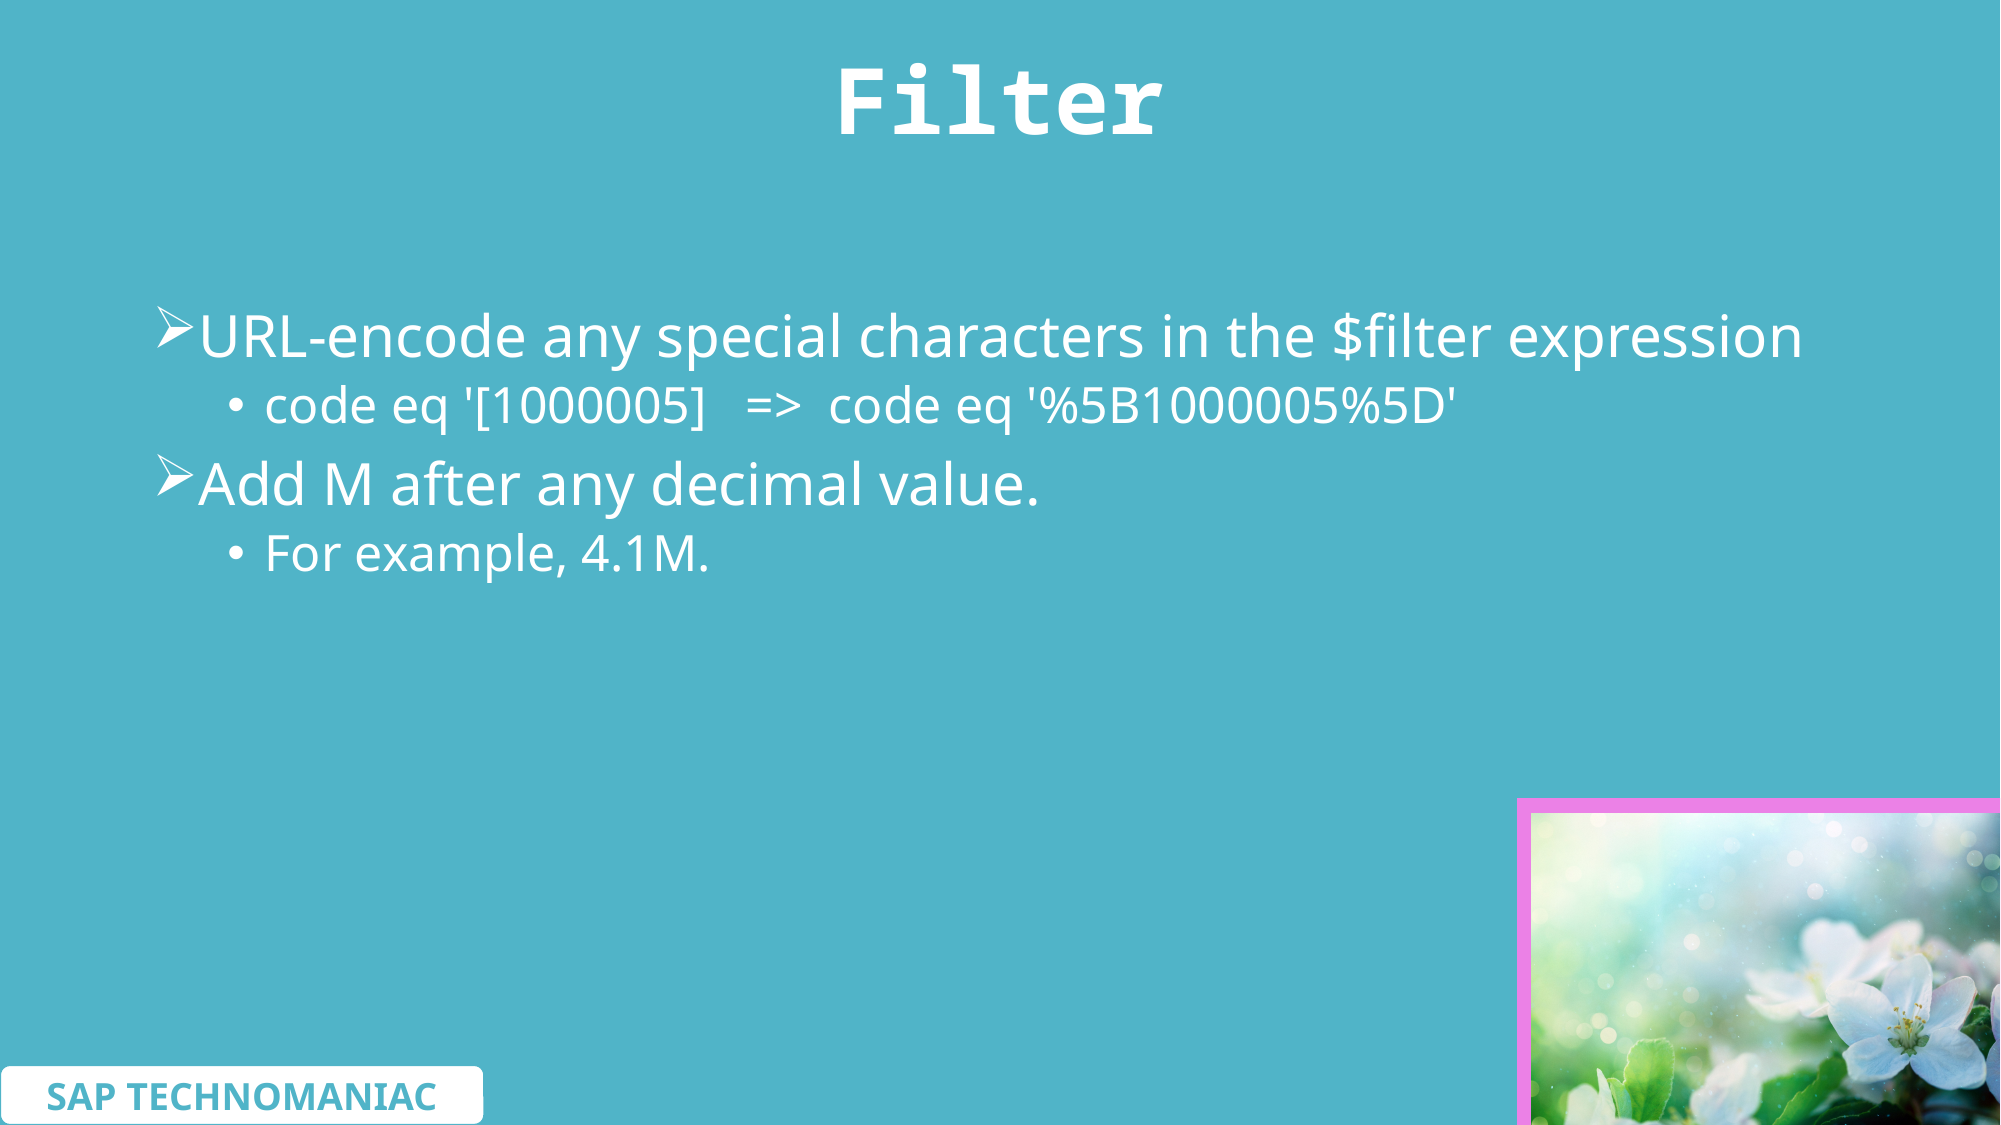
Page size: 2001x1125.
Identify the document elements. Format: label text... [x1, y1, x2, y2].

picture [1531, 813, 2000, 1125]
list URL-encode any special characters in the $filter expression code eq '[1000005] => code eq '%5B1000005%5D' Add M after any decimal value. For example, 4.1M. [137, 299, 1863, 1014]
title Filter [137, 22, 1863, 188]
